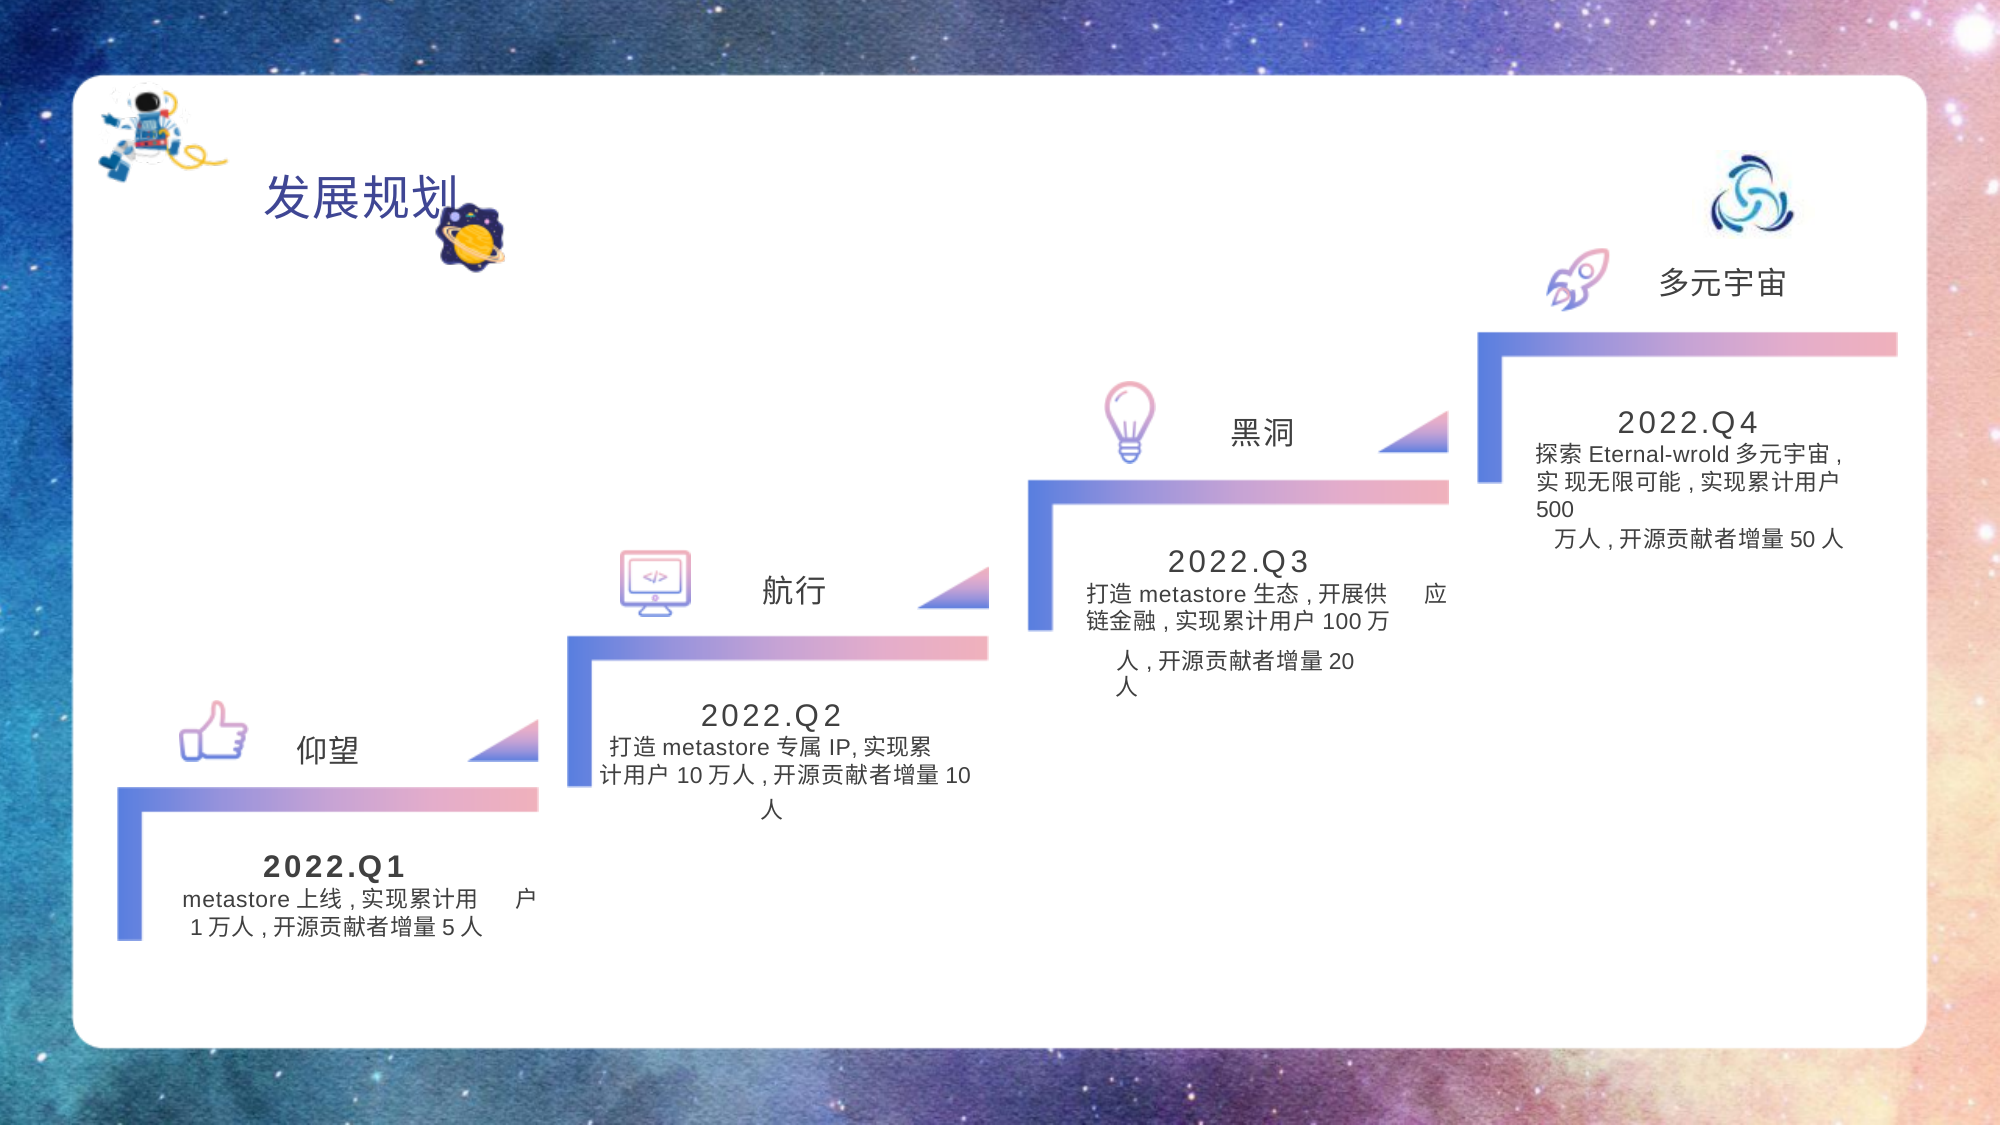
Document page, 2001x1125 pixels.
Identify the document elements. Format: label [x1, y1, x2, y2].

text_box [117, 787, 539, 946]
picture [0, 0, 2000, 1125]
text_box [567, 635, 989, 793]
text_box [1477, 331, 1898, 523]
text_box [1027, 479, 1449, 643]
